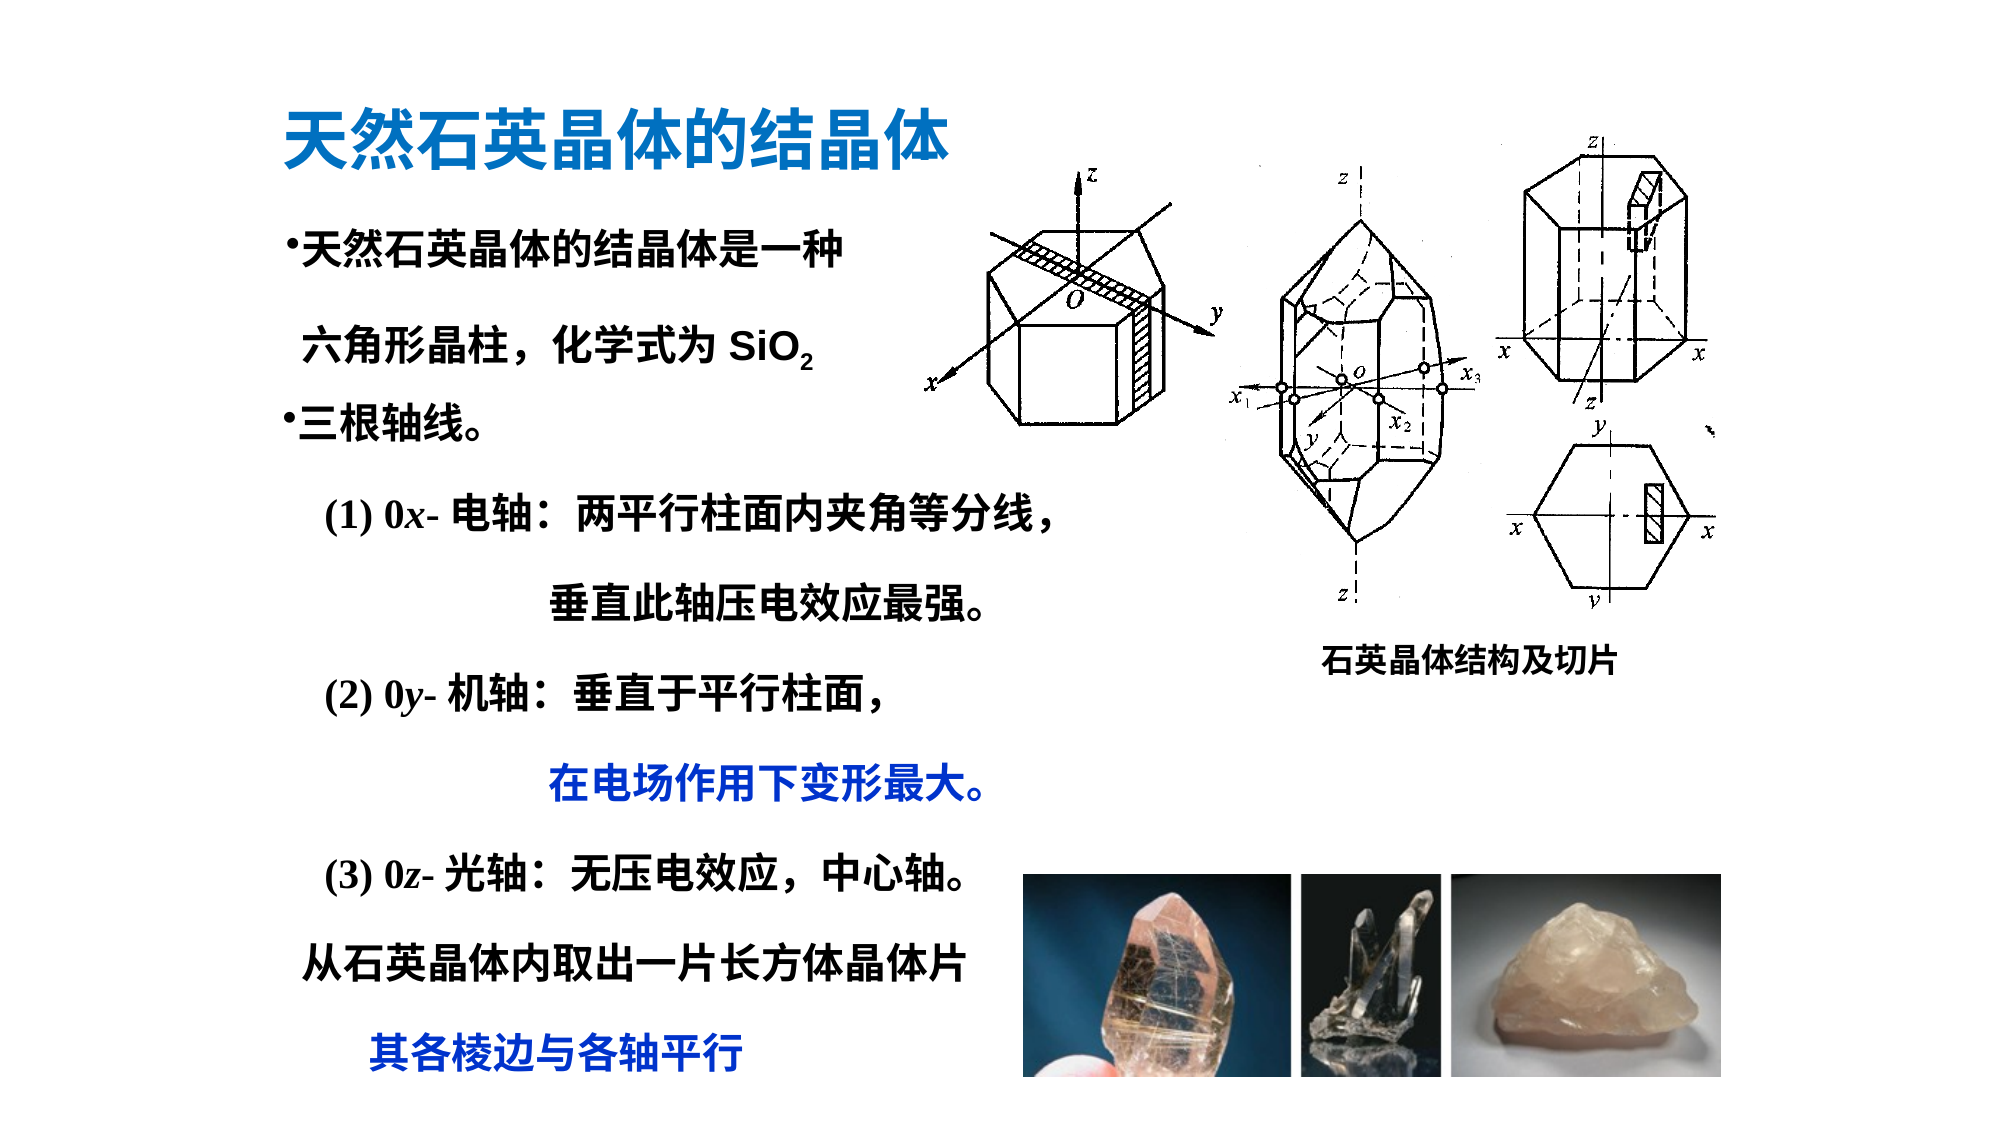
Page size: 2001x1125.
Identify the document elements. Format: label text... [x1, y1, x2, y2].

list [1223, 160, 1483, 609]
text_box 天然石英晶体的结晶体 [267, 90, 1000, 185]
picture [918, 160, 1225, 435]
text_box 天然石英晶体的结晶体是一种六角形晶柱，化学式为SiO2 [271, 175, 874, 383]
text_box 三根轴线。 (1) 0x-电轴：两平行柱面内夹角等分线， 垂直此轴压电效应最强。 (2) 0y-机轴：垂直于平行柱面， 在电场作用下变形最大。 (3) 0z-光轴：无压电效应，中心轴。 从石英晶体内取出一片长方体晶体片 其各棱边与各轴平行 [267, 349, 1107, 1085]
picture [1022, 874, 1722, 1077]
text_box 石英晶体结构及切片 [1306, 631, 1638, 687]
picture [1483, 126, 1722, 609]
